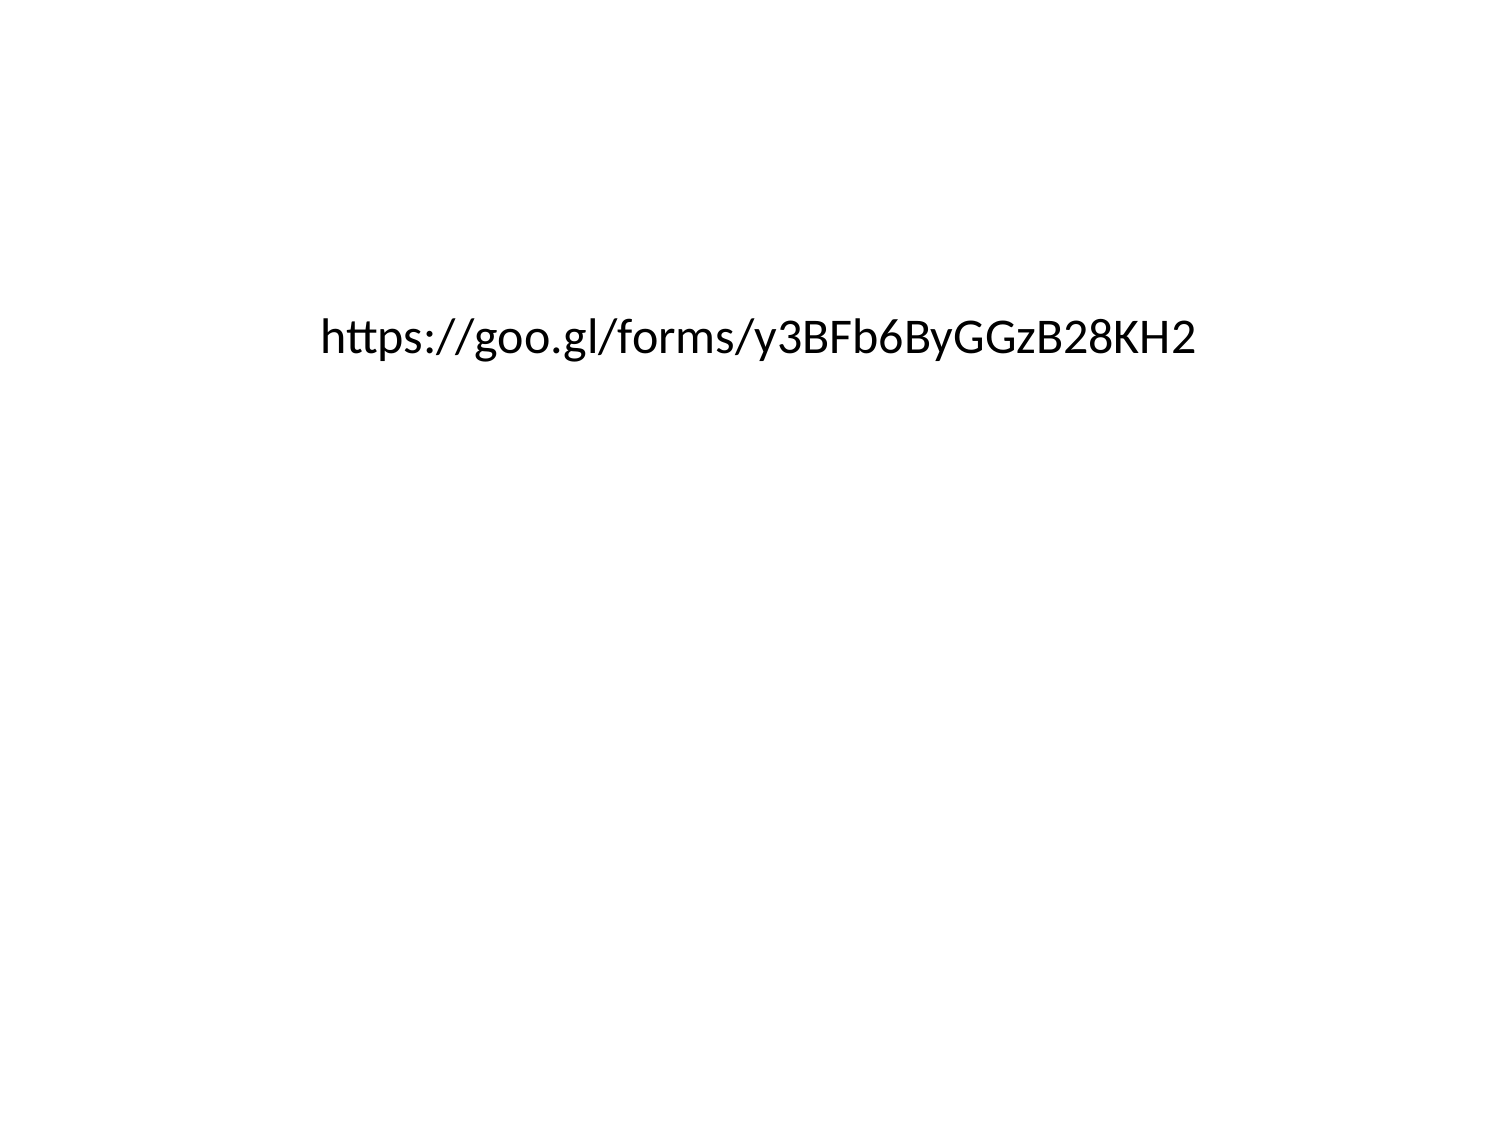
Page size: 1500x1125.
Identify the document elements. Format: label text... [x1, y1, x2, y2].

text_box https://goo.gl/forms/y3BFb6ByGGzB28KH2 [305, 295, 1212, 371]
